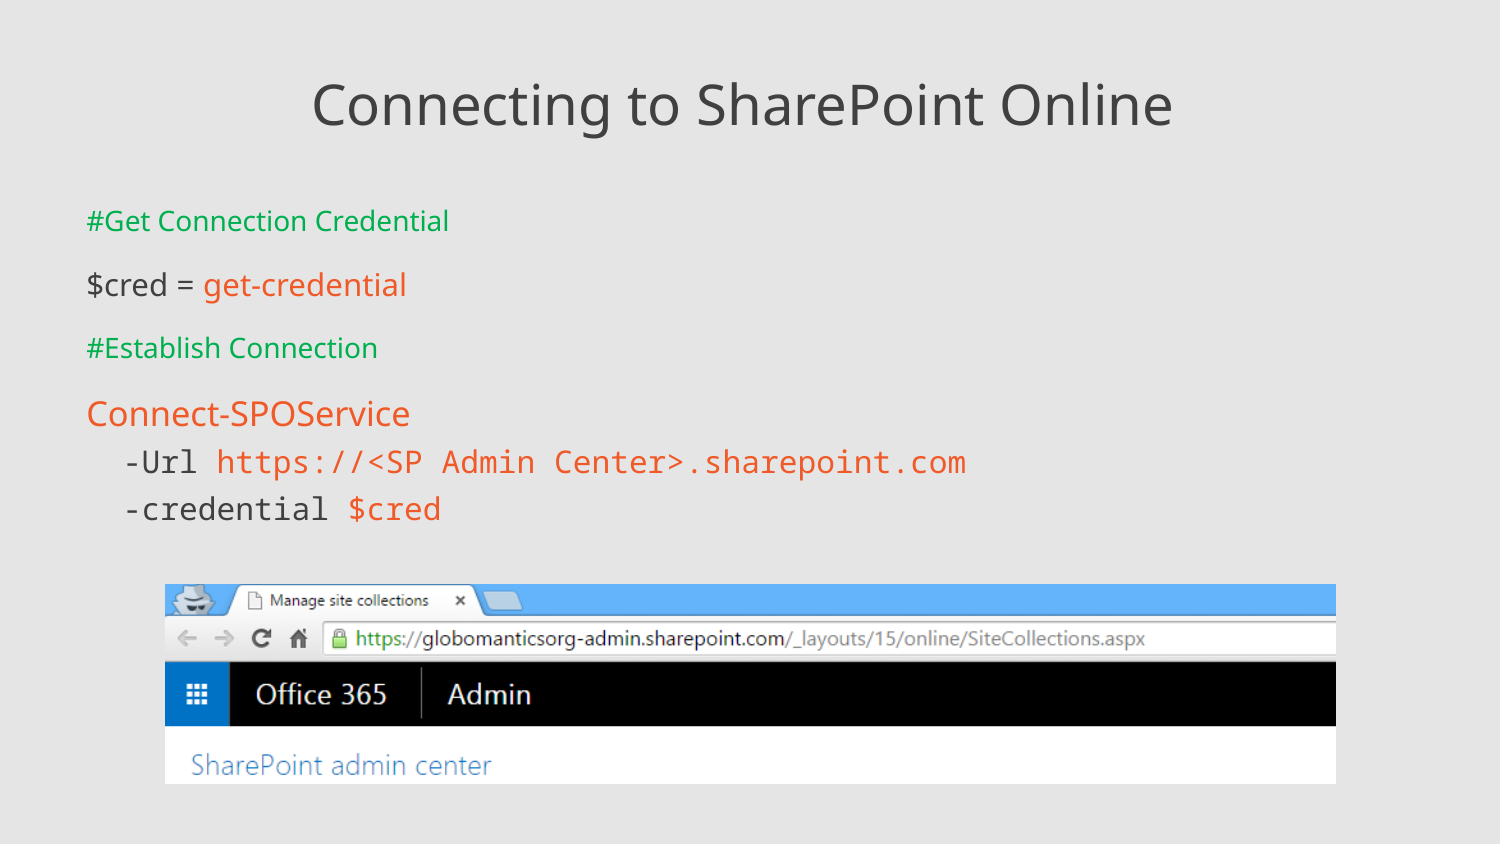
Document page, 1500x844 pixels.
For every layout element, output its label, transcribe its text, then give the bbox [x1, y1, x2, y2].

list #Get Connection Credential $cred = get-credential #Establish Connection Connect-SPOService -Url https://<SP Admin Center>.sharepoint.com -credential $cred [86, 172, 1413, 558]
picture [164, 584, 1337, 785]
title Connecting to SharePoint Online [86, 72, 1414, 127]
